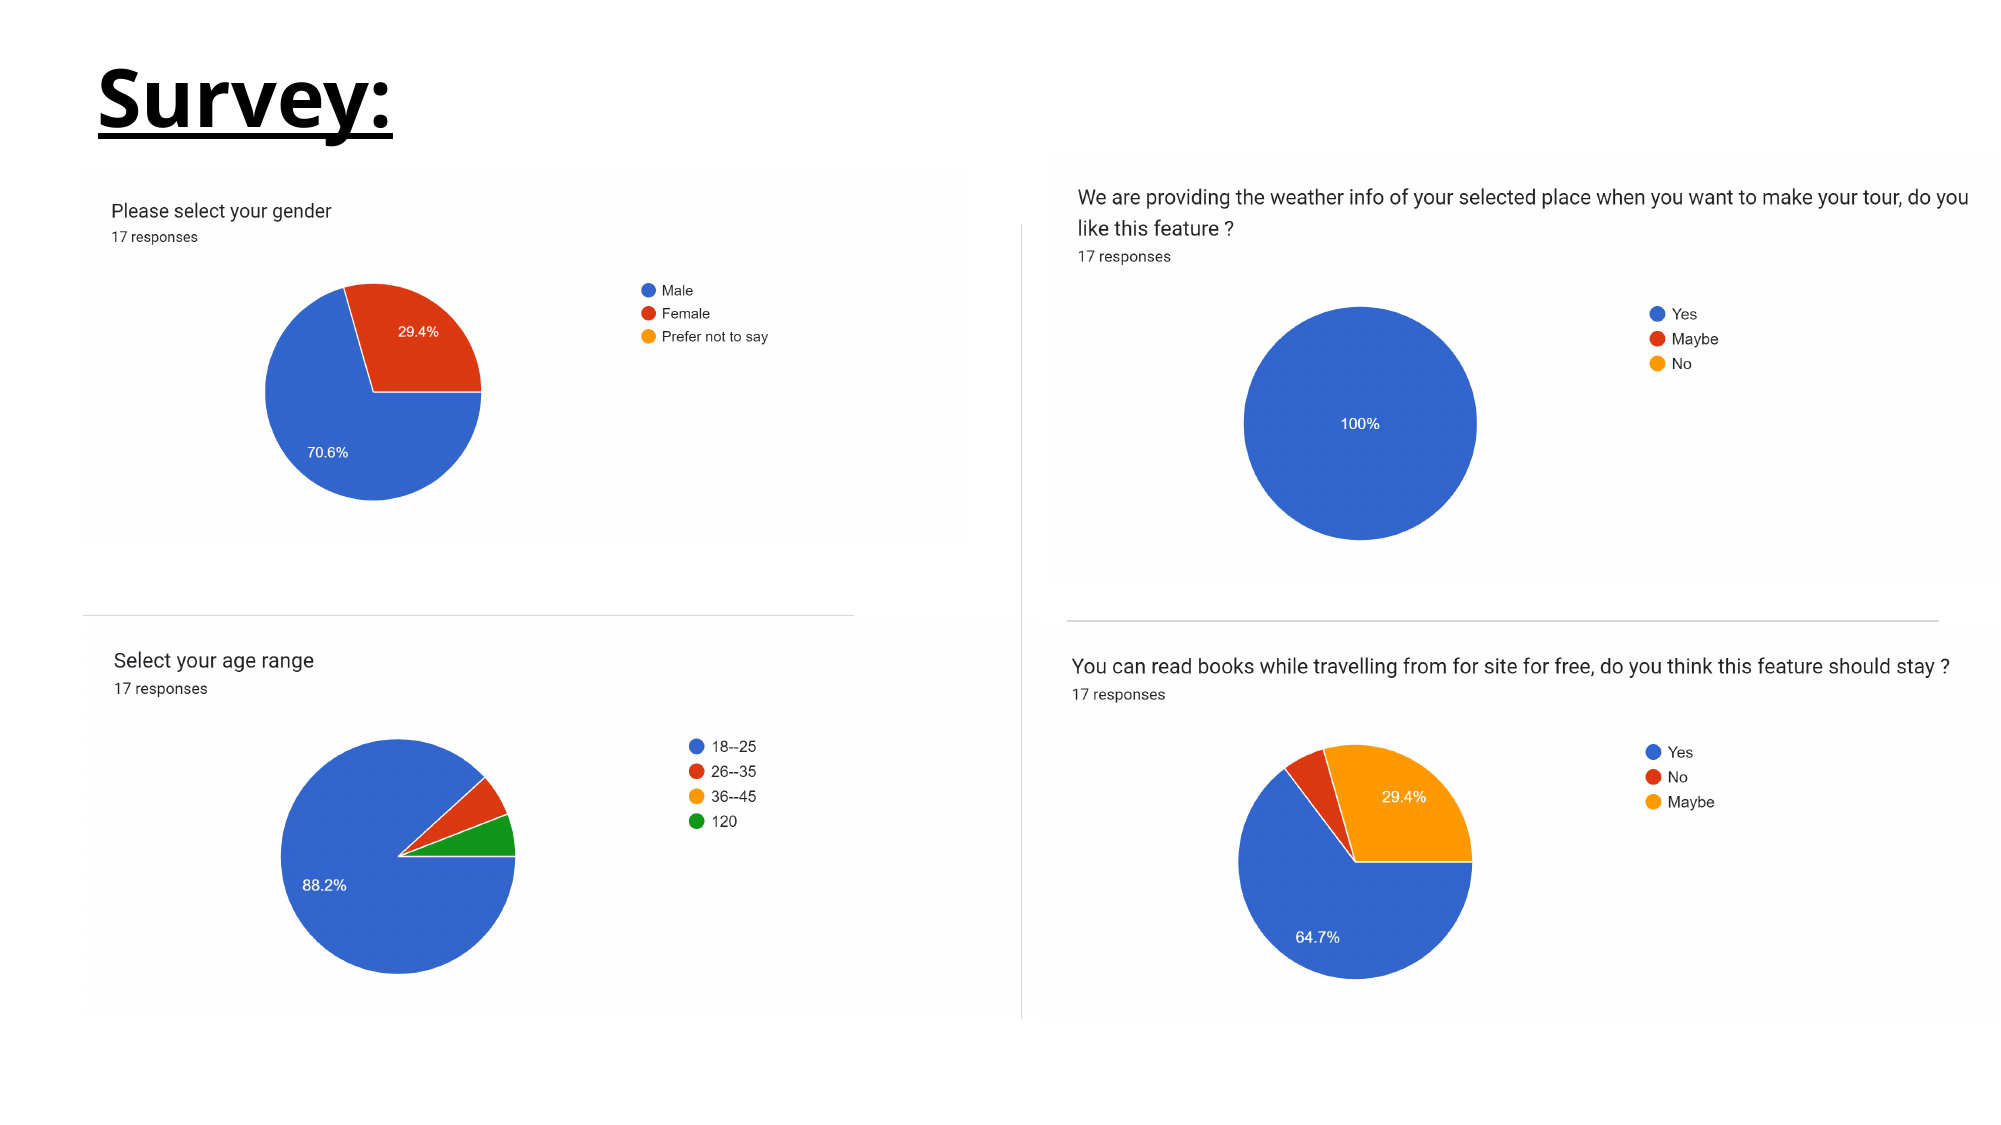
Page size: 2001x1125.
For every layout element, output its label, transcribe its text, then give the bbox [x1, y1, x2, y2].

picture [1046, 152, 2000, 585]
picture [82, 169, 966, 542]
text_box Survey: [82, 50, 950, 153]
picture [1022, 615, 1998, 1024]
picture [82, 615, 1021, 1019]
